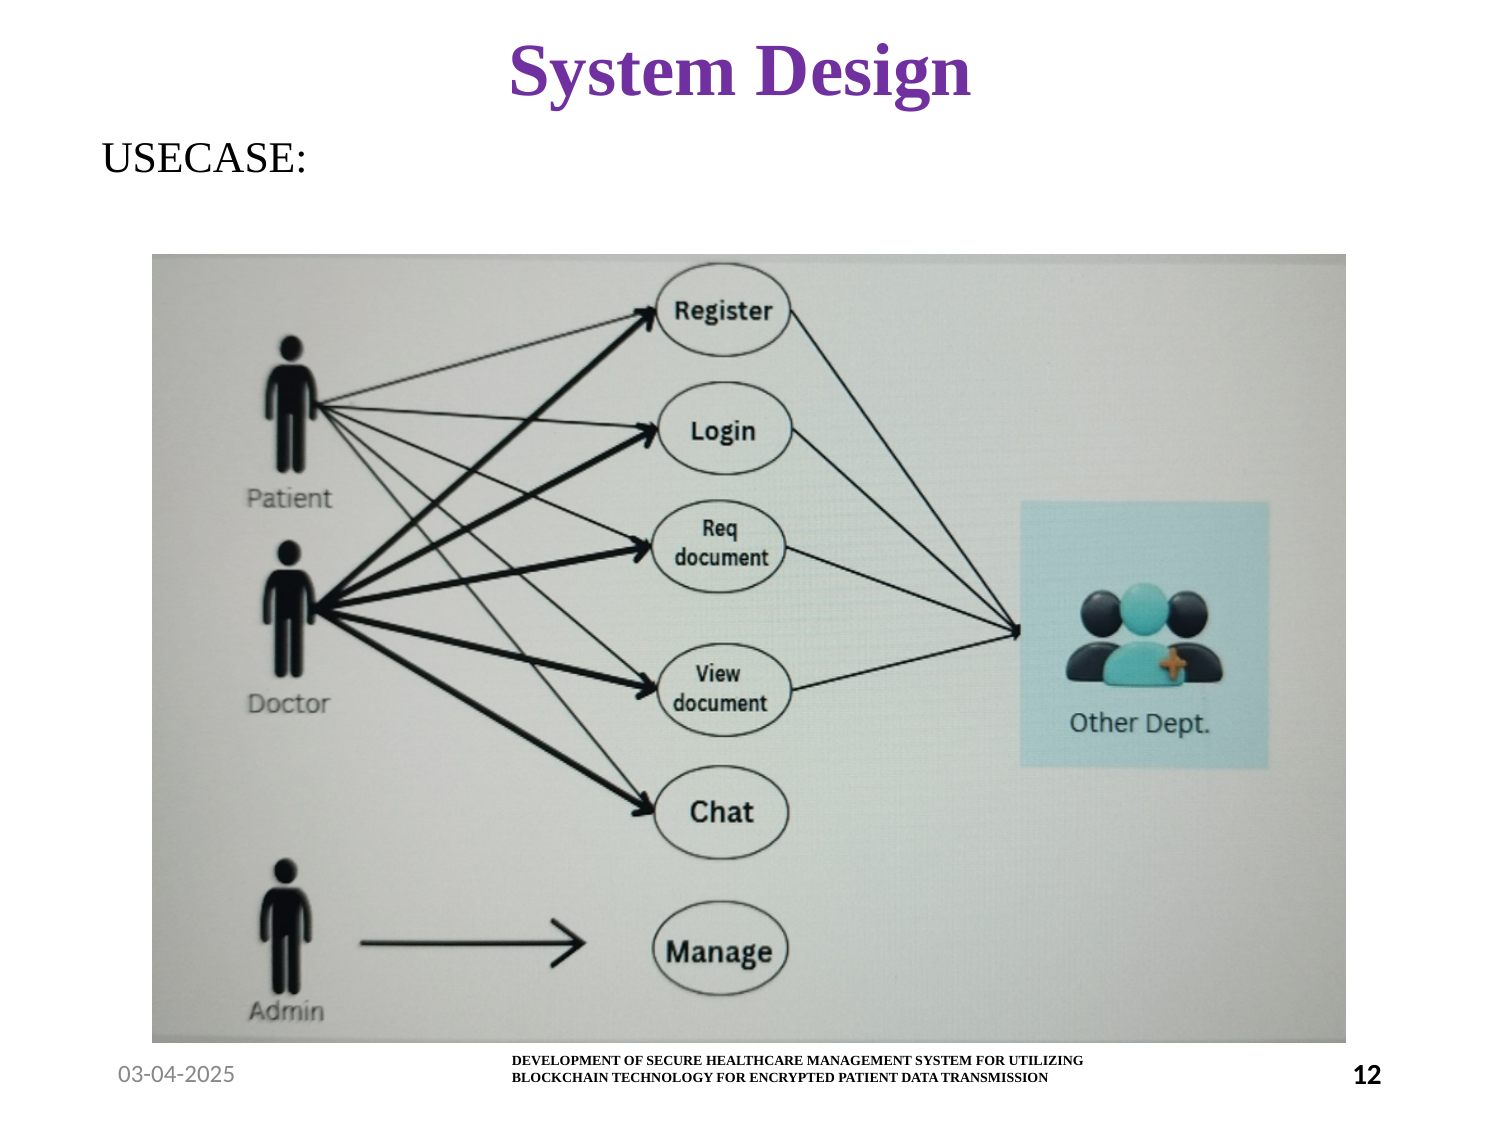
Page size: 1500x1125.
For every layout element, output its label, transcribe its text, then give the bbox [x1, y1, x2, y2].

picture [151, 254, 1346, 1043]
slide_number 12 [1114, 1042, 1397, 1103]
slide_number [103, 1042, 441, 1103]
text_box USECASE: [86, 114, 370, 197]
title System Design [103, 27, 1397, 115]
footer DEVELOPMENT OF SECURE HEALTHCARE MANAGEMENT SYSTEM FOR UTILIZING BLOCKCHAIN TECHNOLOGY FOR ENCRYPTED PATIENT DATA TRANSMISSION [496, 1052, 1114, 1103]
